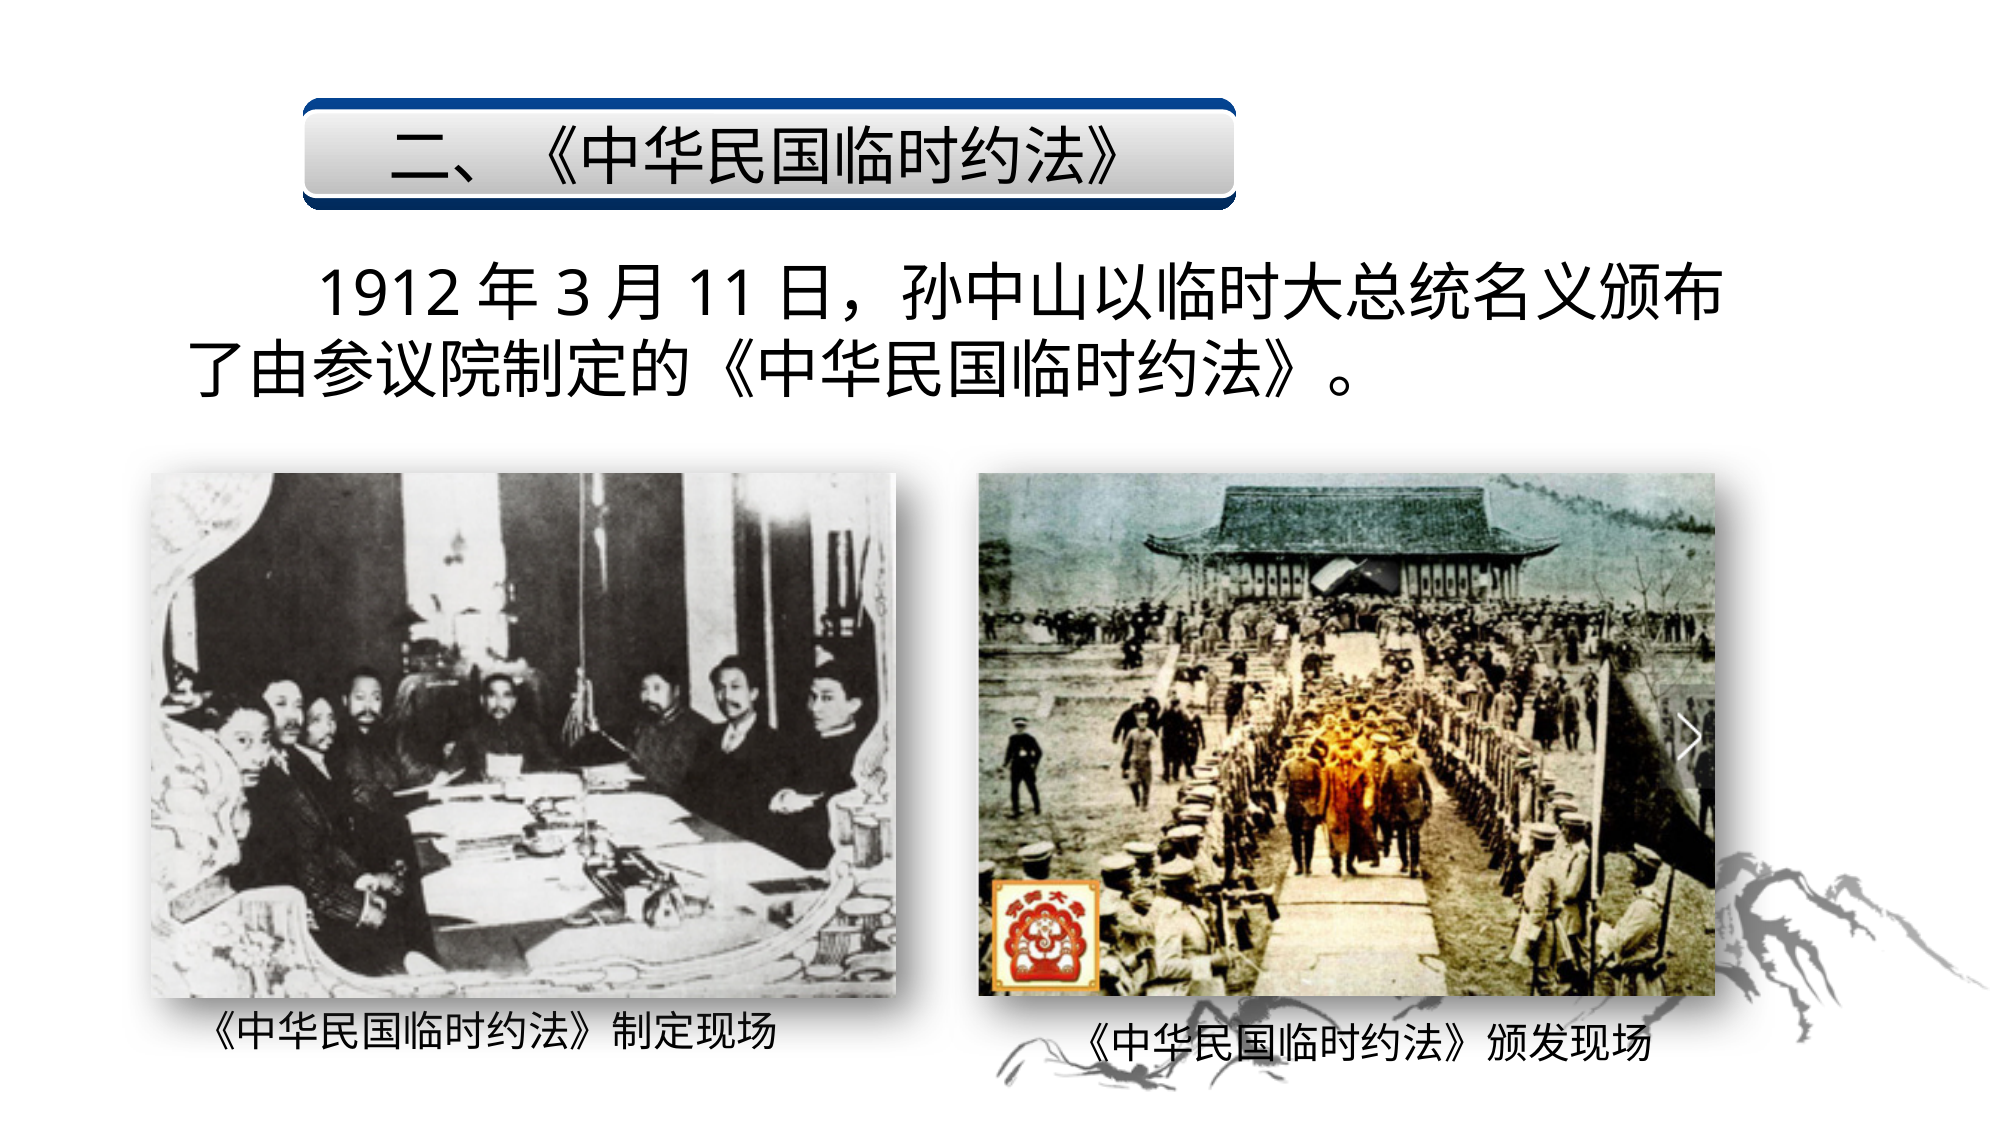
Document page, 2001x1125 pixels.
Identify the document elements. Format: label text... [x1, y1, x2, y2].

picture [151, 473, 896, 998]
text_box 1912年3月11日，孙中山以临时大总统名义颁布了由参议院制定的《中华民国临时约法》。 [169, 244, 1782, 413]
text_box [302, 97, 1237, 210]
text_box 《中华民国临时约法》制定现场 [179, 1043, 803, 1063]
picture [931, 473, 1990, 1124]
